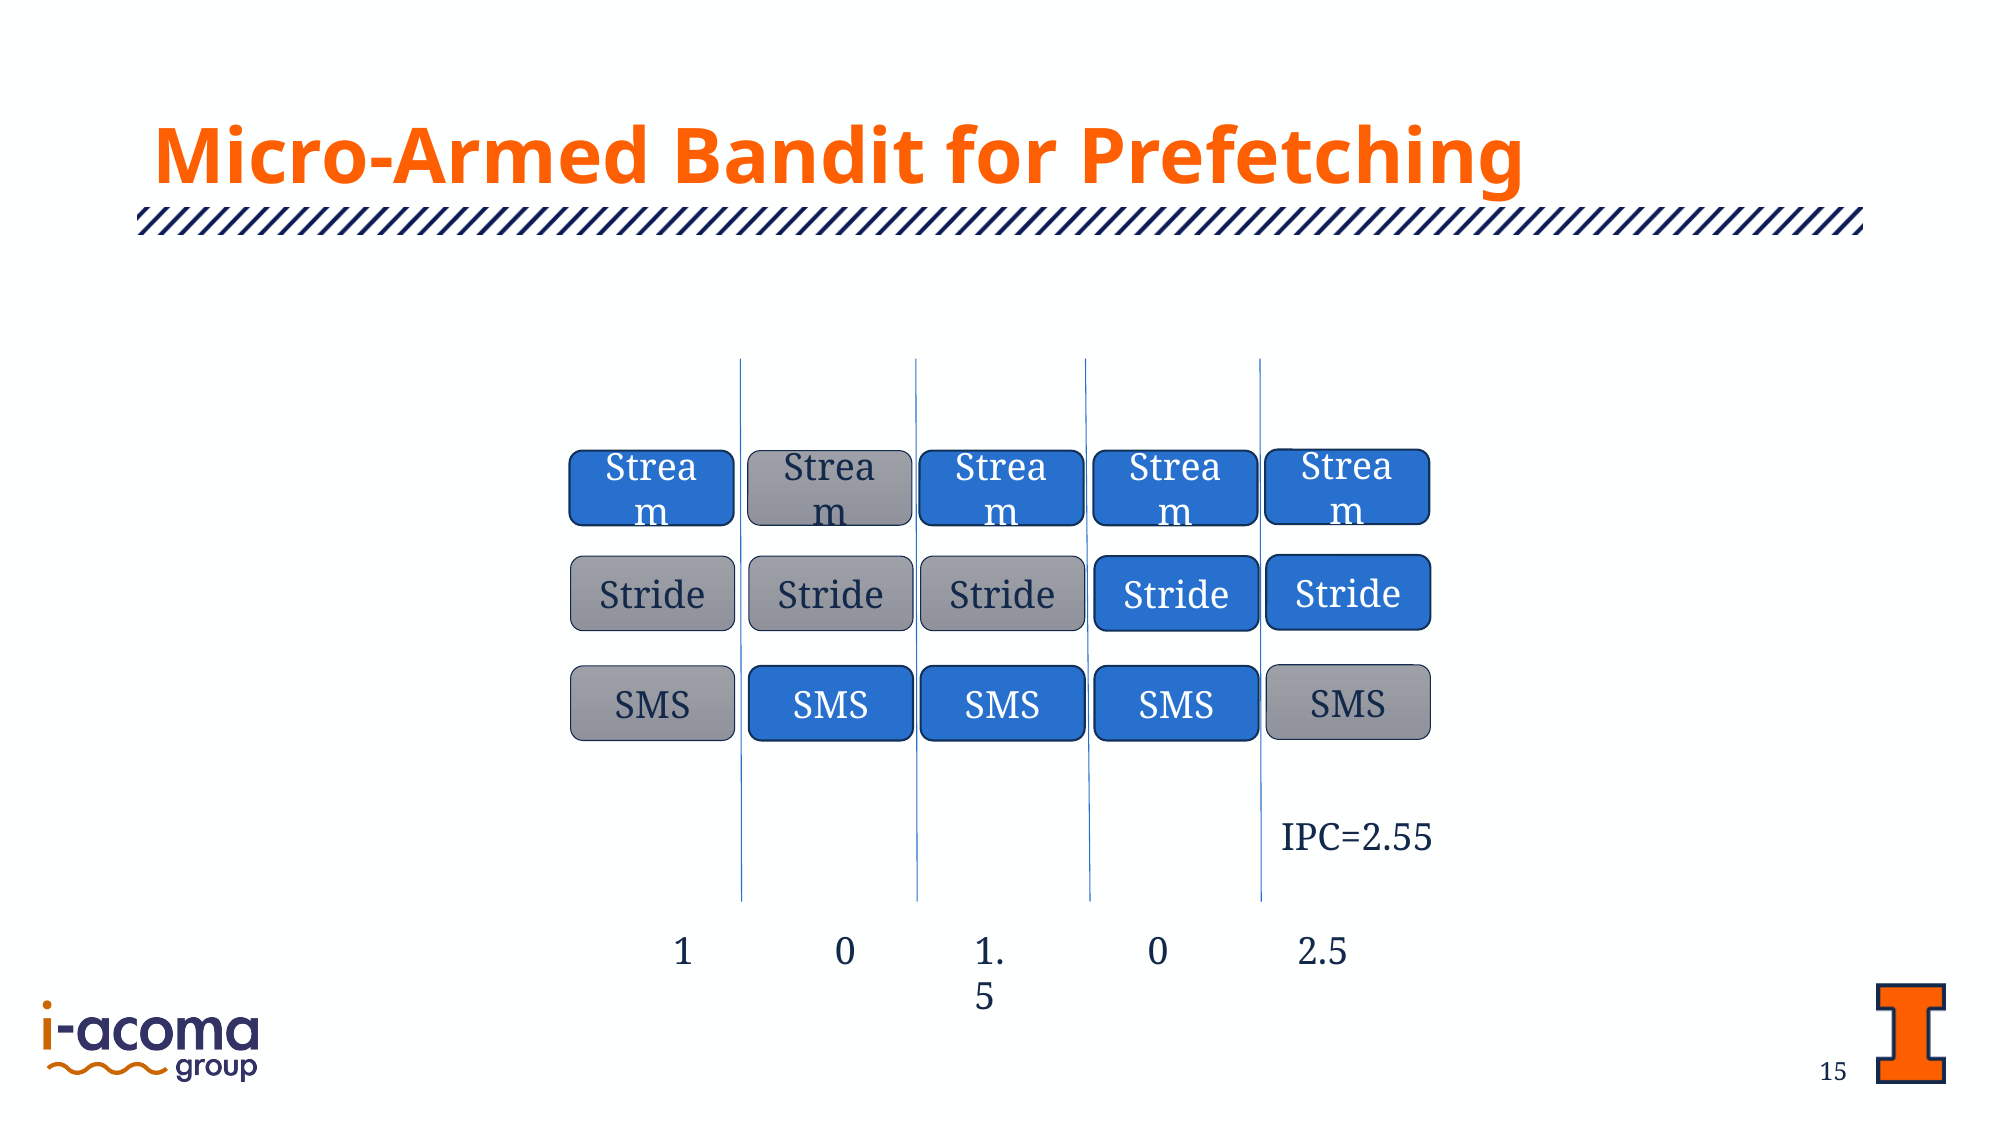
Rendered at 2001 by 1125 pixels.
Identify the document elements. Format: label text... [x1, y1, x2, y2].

text_box SMS [919, 664, 1085, 742]
text_box SMS [1093, 664, 1259, 742]
text_box Stream [747, 450, 913, 526]
text_box 0 [820, 919, 875, 980]
slide_number 15 [1412, 1042, 1863, 1103]
text_box 2.5 [1282, 919, 1388, 980]
text_box Stride [1093, 555, 1259, 632]
picture [39, 983, 261, 1084]
text_box SMS [569, 665, 736, 742]
text_box IPC=2.55 [1266, 805, 1476, 866]
text_box 0 [1132, 919, 1188, 980]
text_box Stride [748, 555, 914, 632]
text_box Stream [568, 449, 735, 527]
text_box 1 [658, 919, 713, 980]
text_box SMS [747, 664, 915, 742]
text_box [1085, 358, 1091, 902]
text_box Stream [1264, 448, 1431, 526]
picture [1876, 983, 1946, 1084]
text_box Stride [569, 555, 736, 632]
text_box Stride [920, 555, 1085, 632]
text_box Stream [1092, 449, 1259, 527]
text_box SMS [1265, 664, 1431, 740]
text_box Stride [1265, 553, 1432, 631]
text_box Stream [918, 449, 1085, 527]
title Micro-Armed Bandit for Prefetching [137, 109, 1863, 208]
picture [137, 208, 1863, 235]
text_box 1.5 [959, 919, 1041, 1025]
